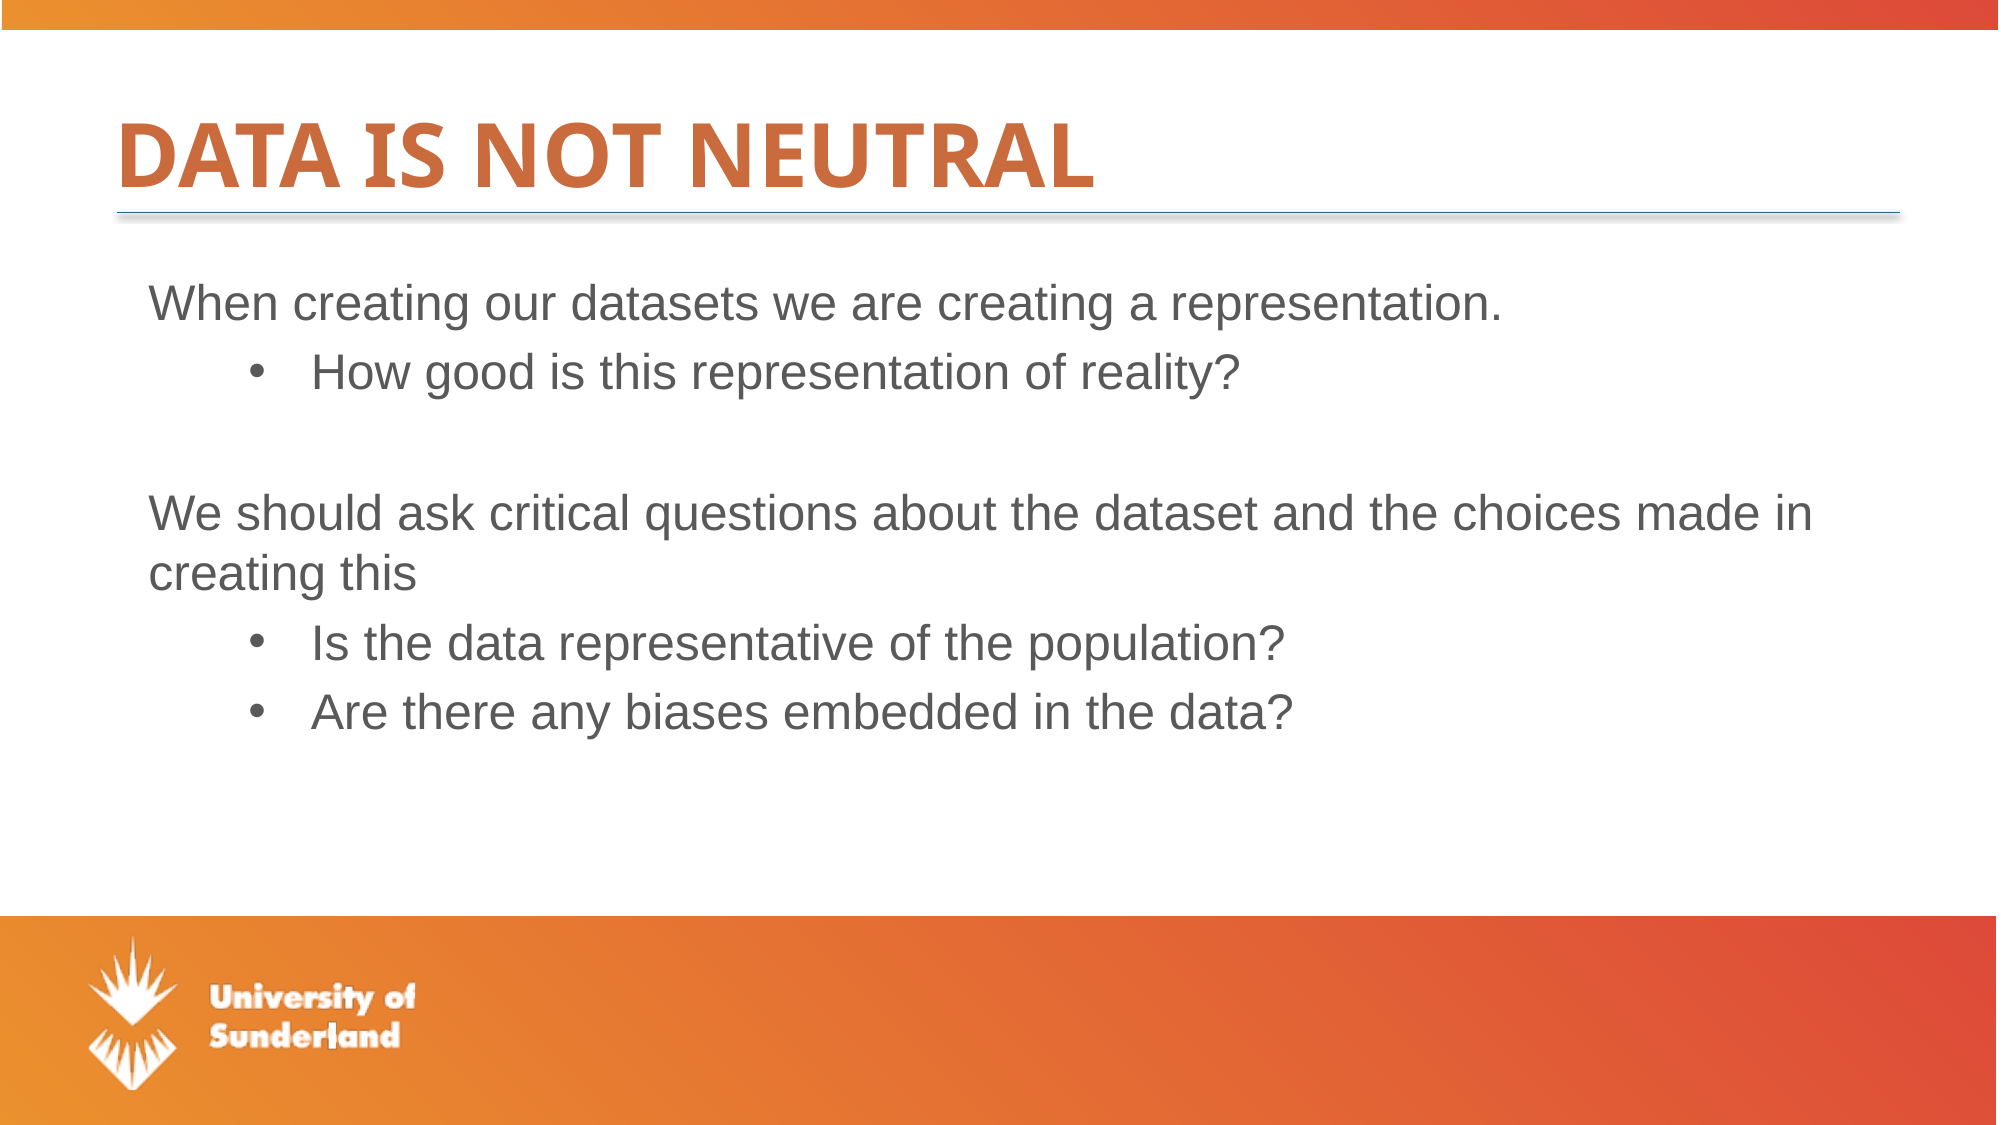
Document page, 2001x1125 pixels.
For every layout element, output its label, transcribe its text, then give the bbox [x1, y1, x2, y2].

title Data is not neutral [98, 128, 1901, 214]
list When creating our datasets we are creating a representation. How good is this representation of reality? We should ask critical questions about the dataset and the choices made in creating this Is the data representative of the population? Are there any biases embedded in the data? [133, 262, 1900, 909]
